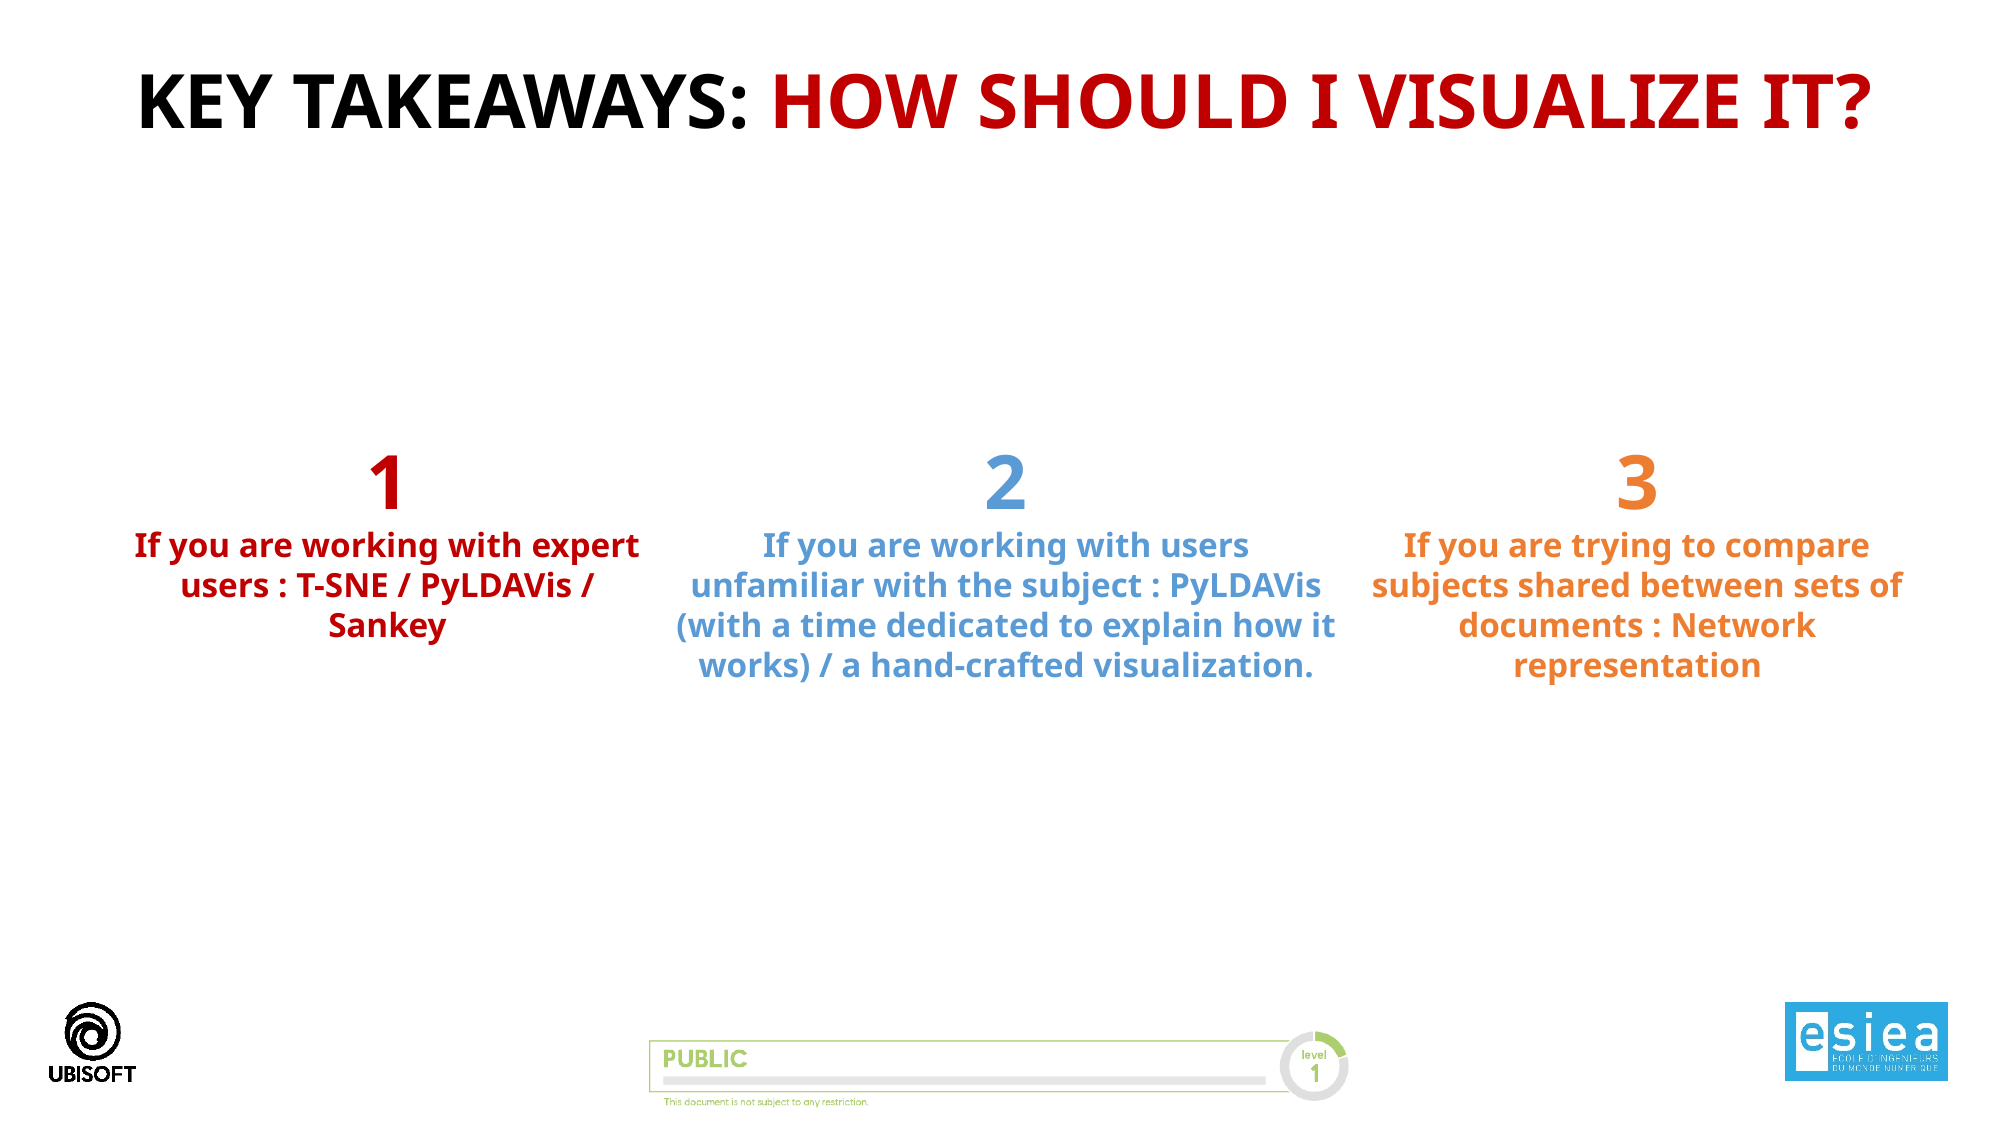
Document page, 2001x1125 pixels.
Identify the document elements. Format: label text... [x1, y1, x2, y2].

picture [1784, 1002, 1948, 1081]
picture [49, 1002, 136, 1082]
picture [610, 1015, 1389, 1121]
text_box KEY TAKEAWAYS: HOW SHOULD I VISUALIZE IT? [120, 46, 1888, 151]
text_box 2 If you are working with users unfamiliar with the subject : PyLDAVis (with a time dedicated to explain how it works) / a hand-crafted visualization. [659, 427, 1352, 692]
text_box 3 If you are trying to compare subjects shared between sets of documents : Network representation [1352, 427, 1923, 692]
text_box 1 If you are working with expert users : T-SNE / PyLDAVis / Sankey [115, 427, 659, 652]
